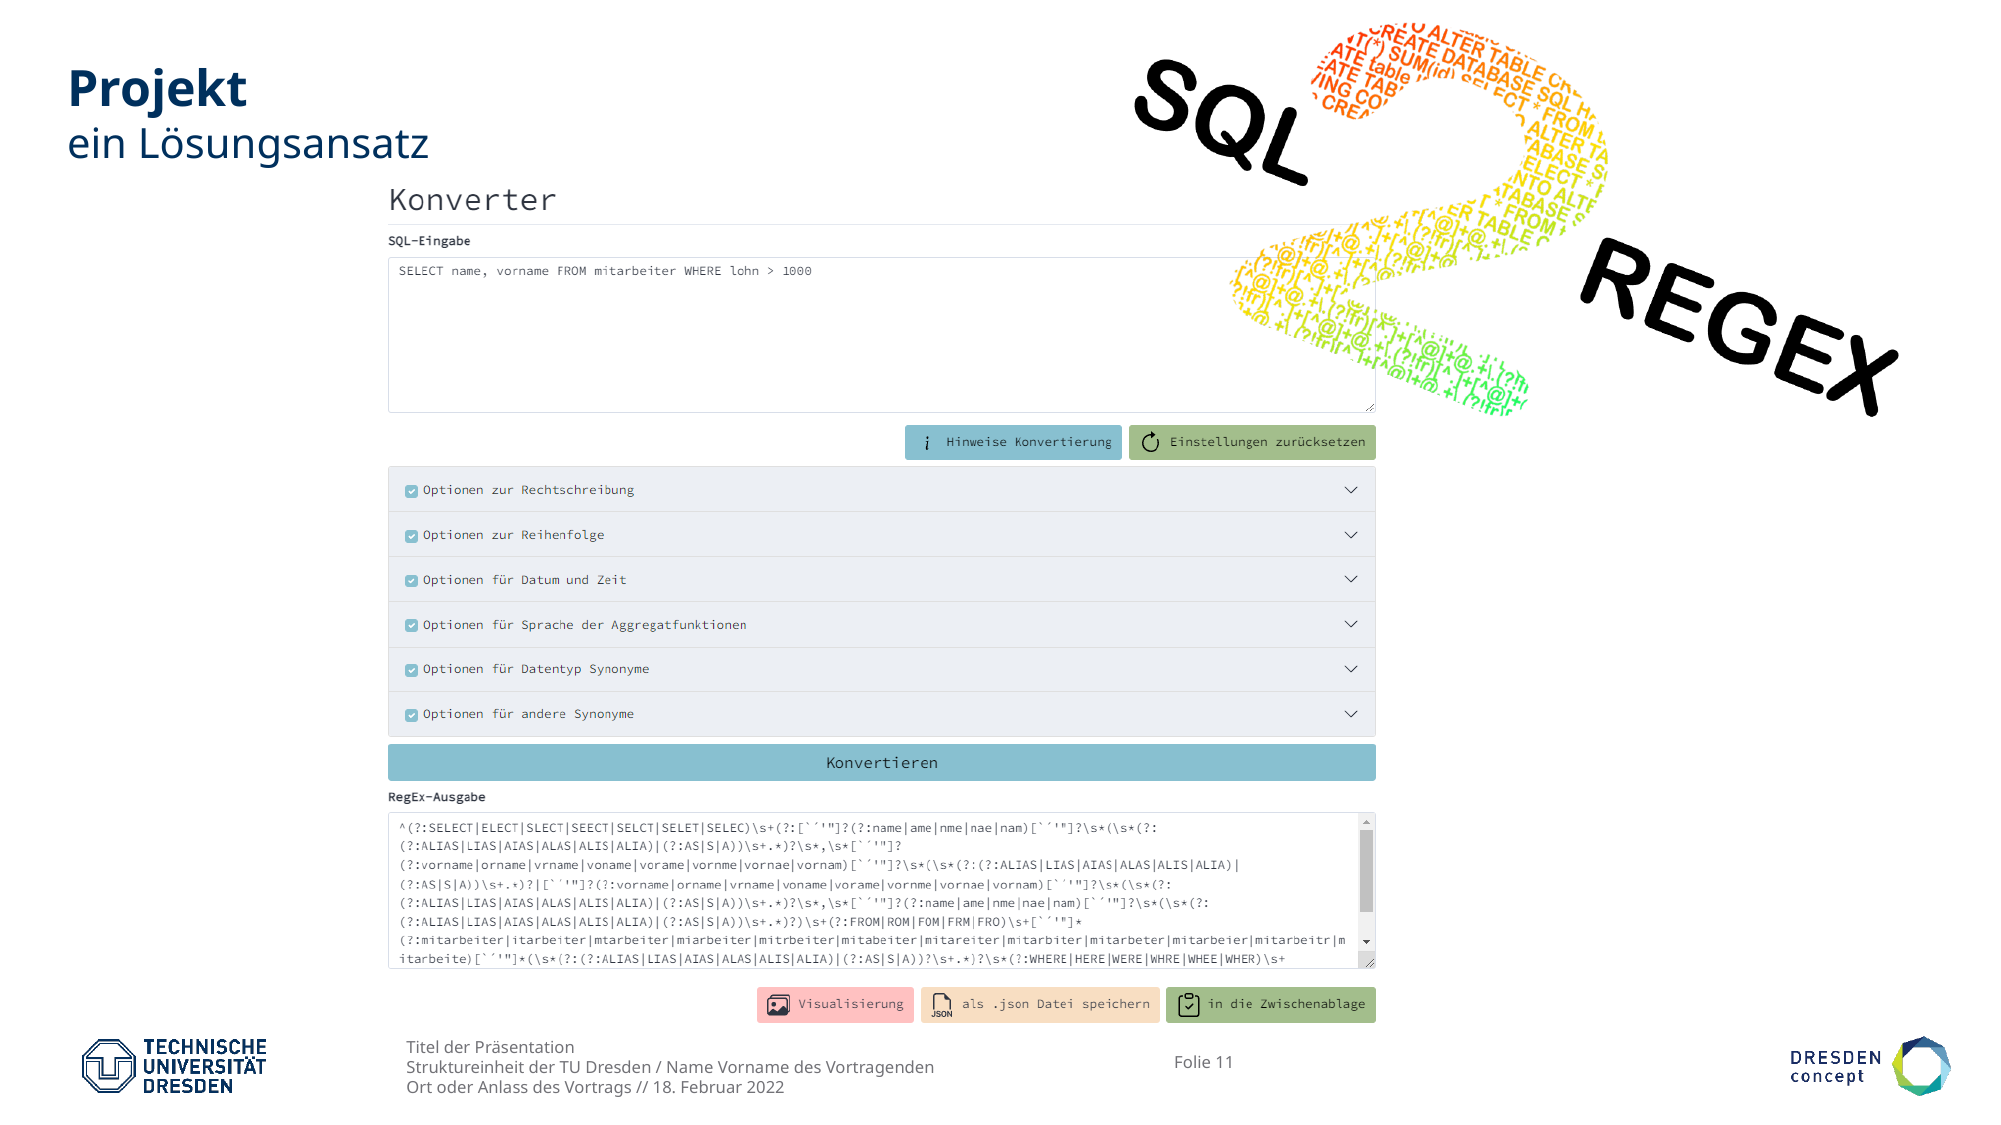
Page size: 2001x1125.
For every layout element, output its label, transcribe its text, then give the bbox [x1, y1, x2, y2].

title Projekt ein Lösungsansatz [67, 56, 1052, 169]
picture [82, 1039, 266, 1093]
picture [377, 0, 2000, 1033]
picture [1791, 1036, 1951, 1096]
